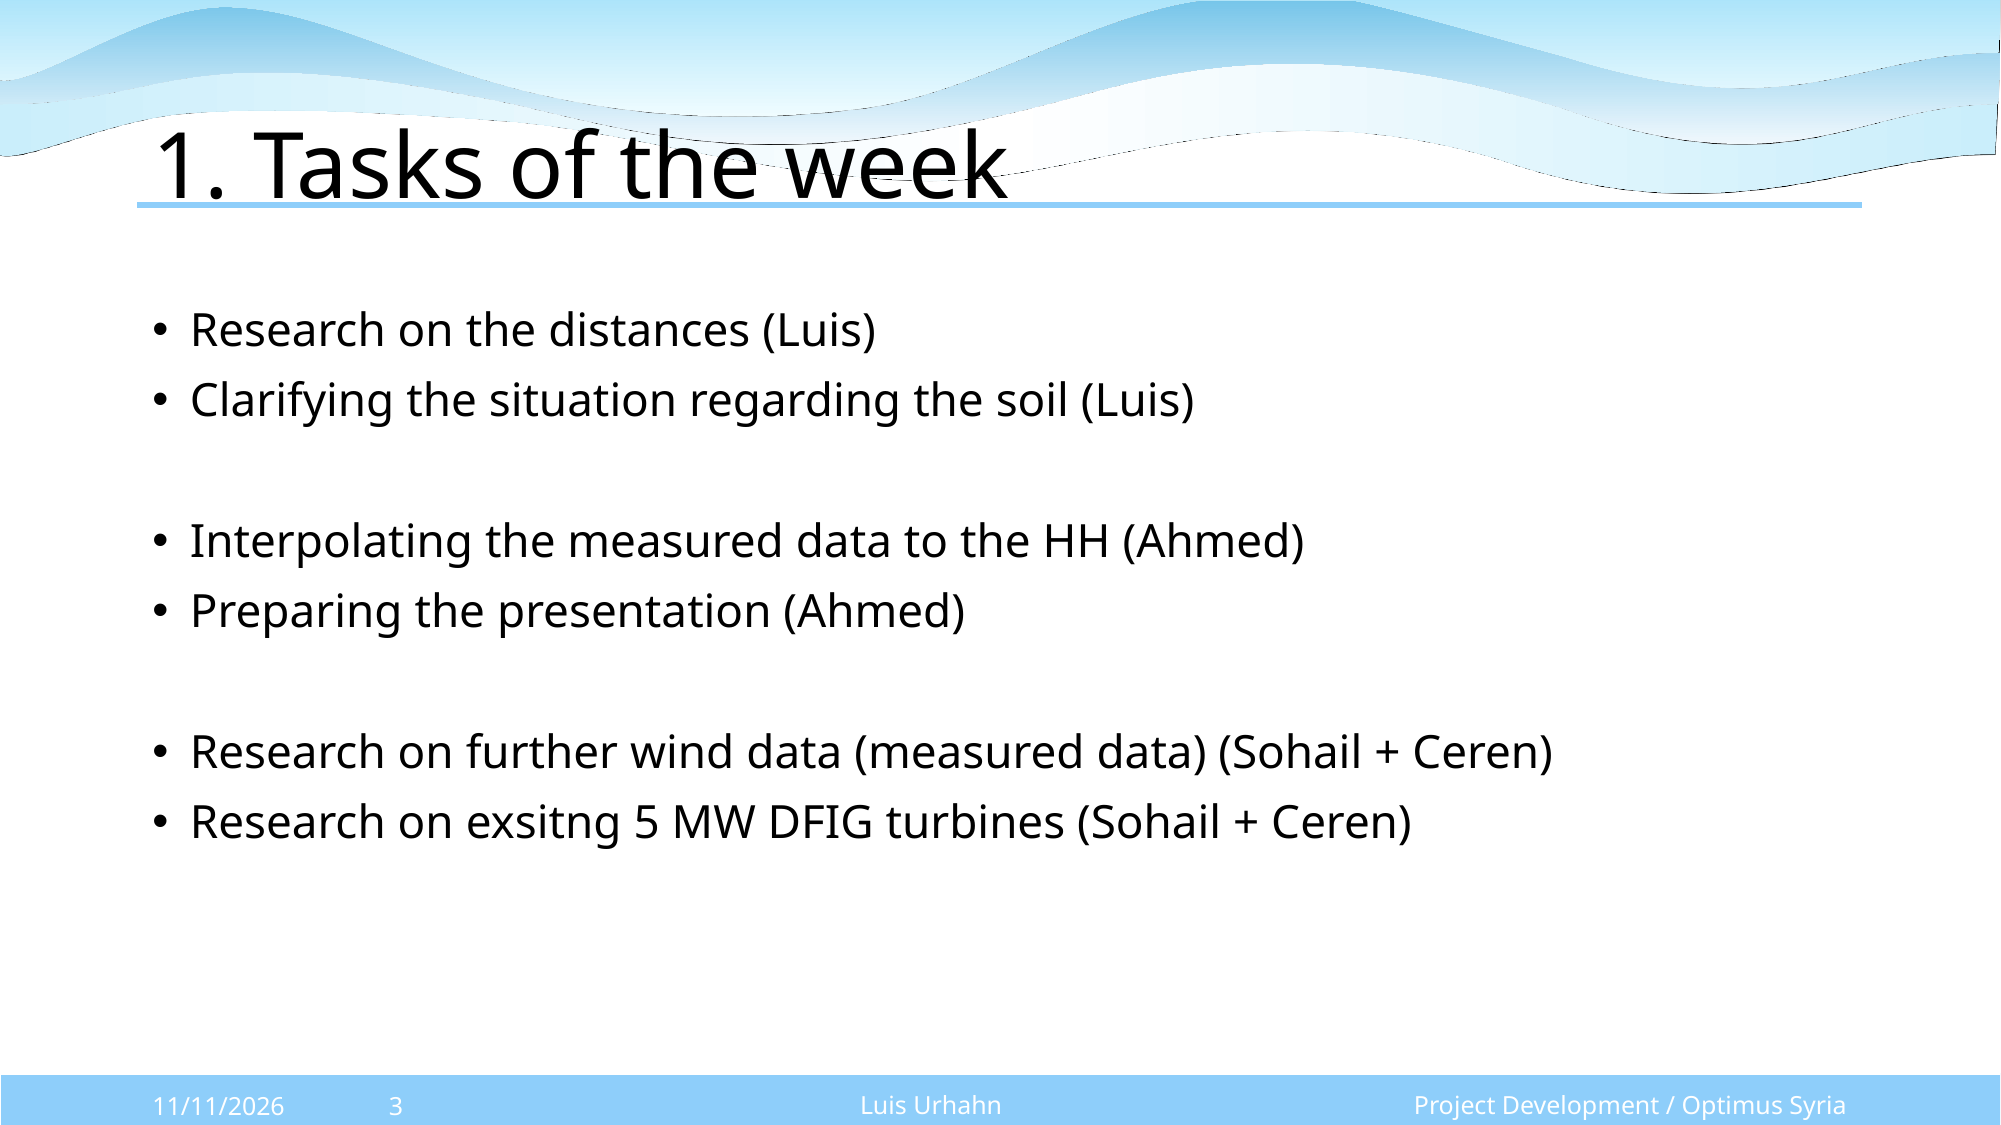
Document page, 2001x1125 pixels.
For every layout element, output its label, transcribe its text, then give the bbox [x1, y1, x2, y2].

footer Project Development / Optimus Syria [1390, 1076, 1863, 1125]
text_box [137, 299, 1863, 1014]
title 1. Tasks of the week [137, 59, 1863, 278]
slide_number 3 [319, 1077, 473, 1125]
list Luis Urhahn [472, 1076, 1390, 1125]
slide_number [137, 1077, 319, 1125]
